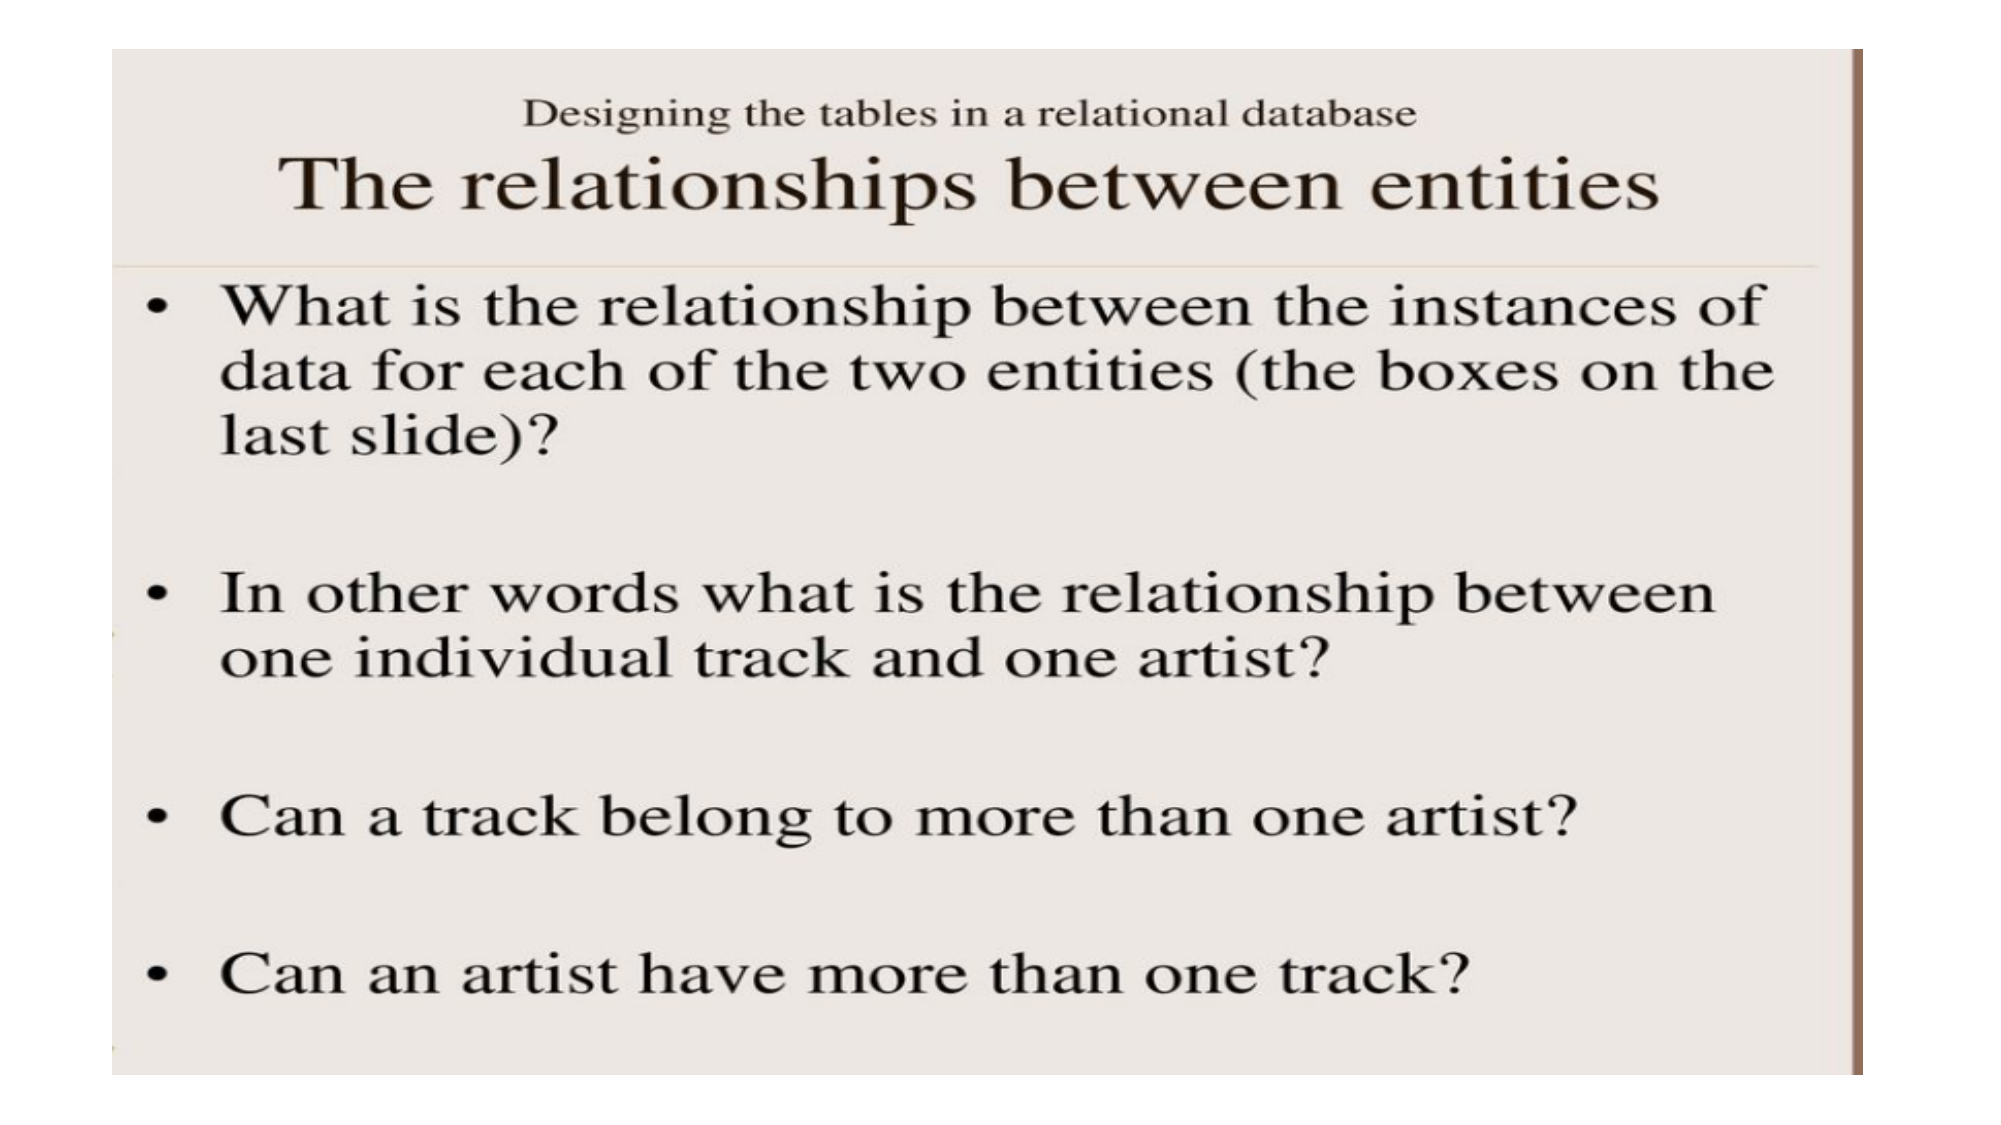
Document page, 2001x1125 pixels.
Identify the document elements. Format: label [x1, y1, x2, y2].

picture [112, 49, 1863, 1076]
